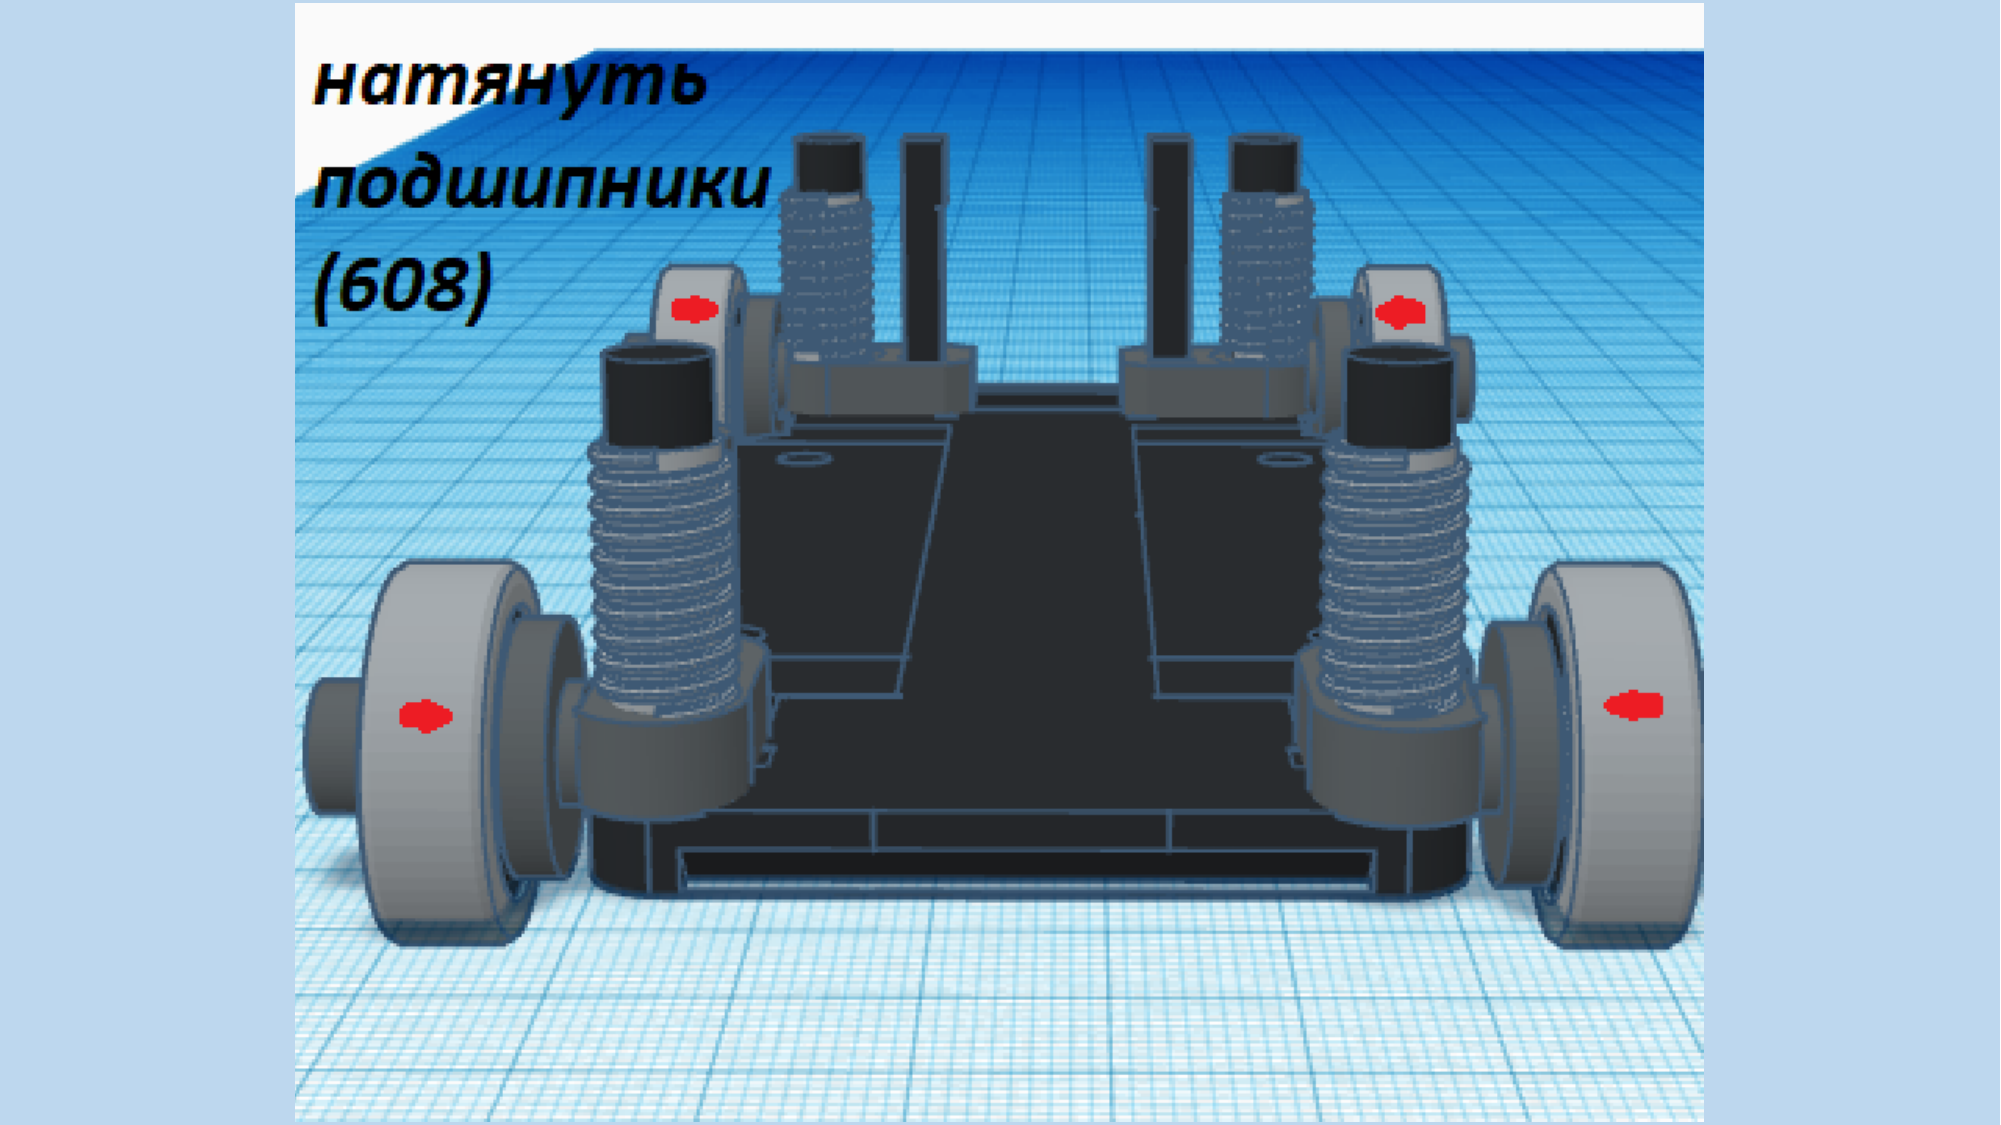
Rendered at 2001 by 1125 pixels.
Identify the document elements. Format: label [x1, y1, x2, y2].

picture [295, 3, 1704, 1122]
